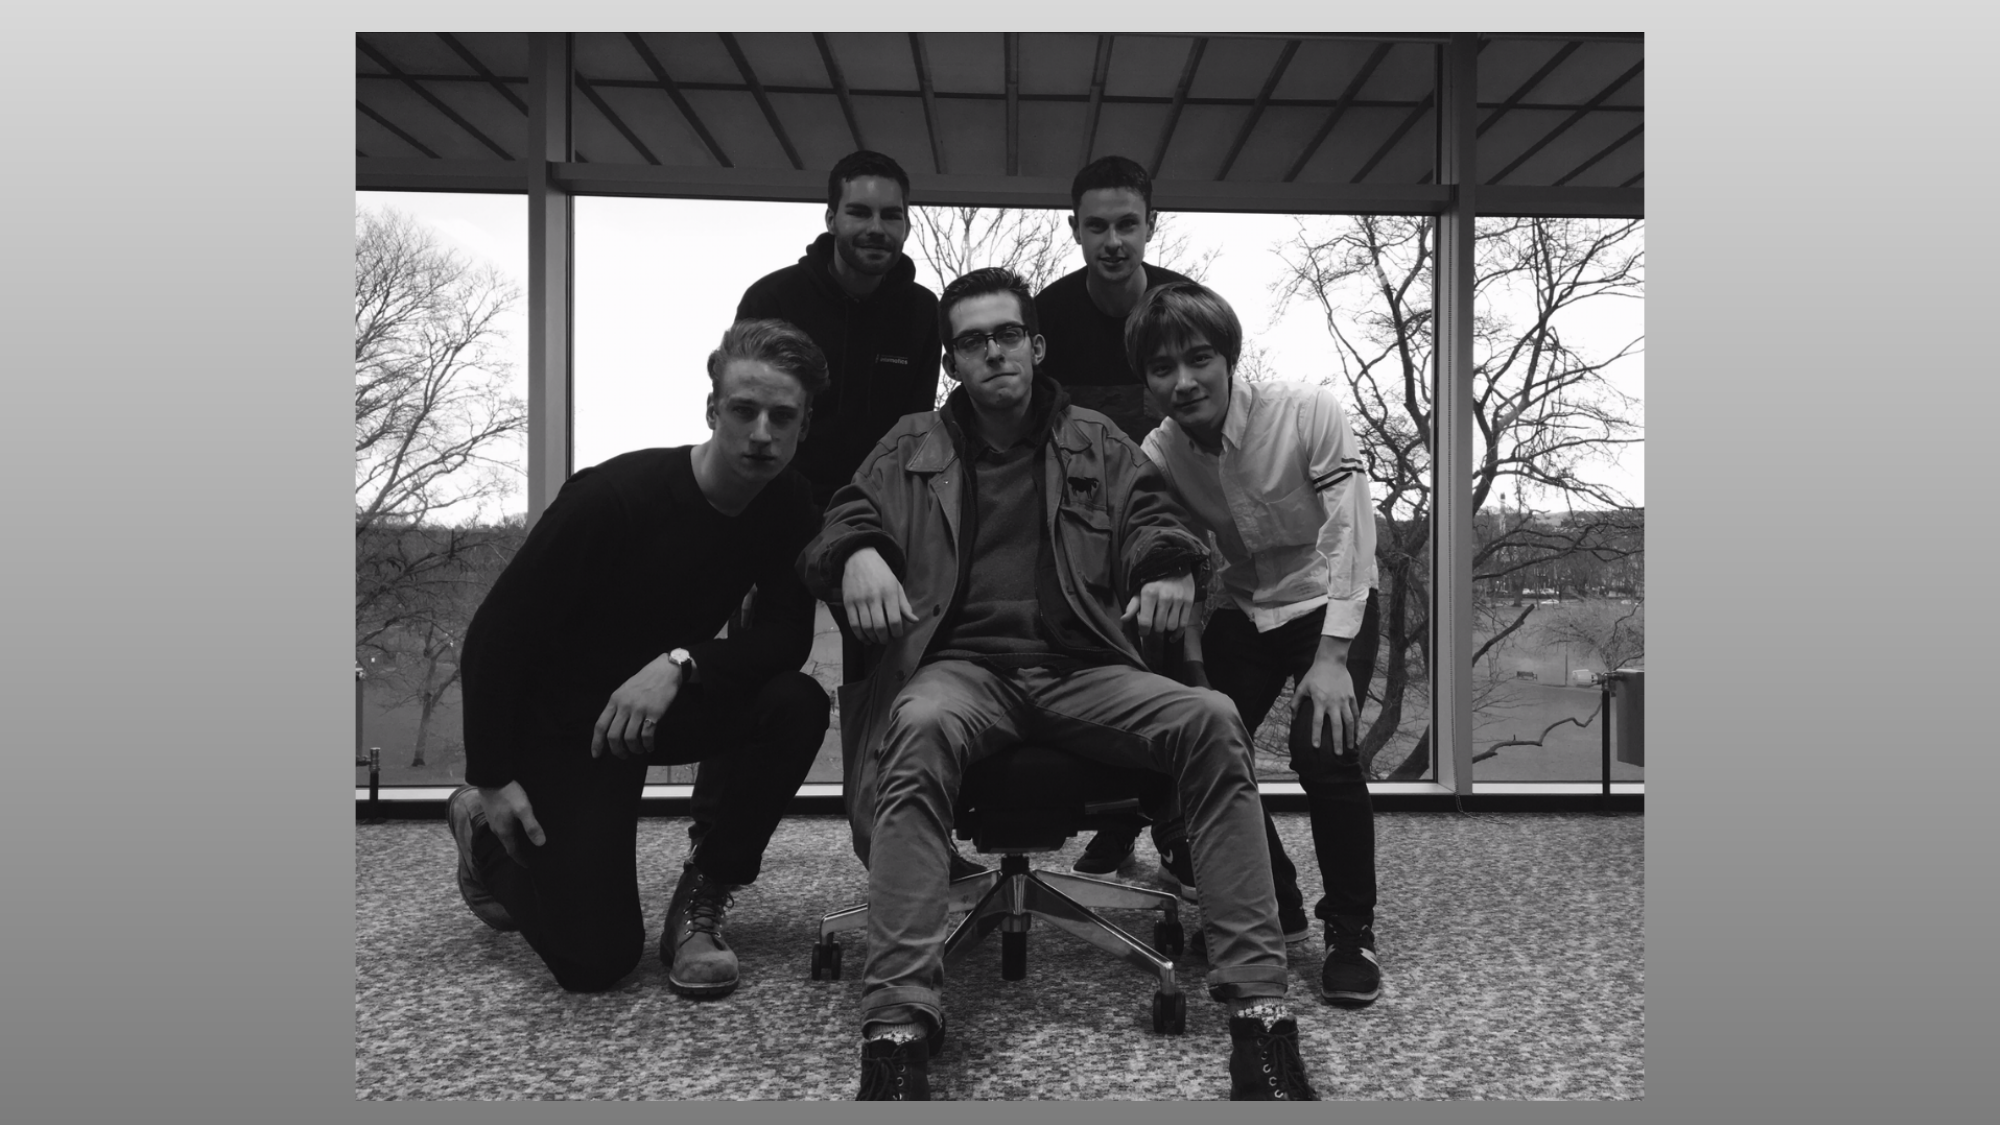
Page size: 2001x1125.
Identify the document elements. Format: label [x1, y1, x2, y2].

list [355, 32, 1645, 1101]
